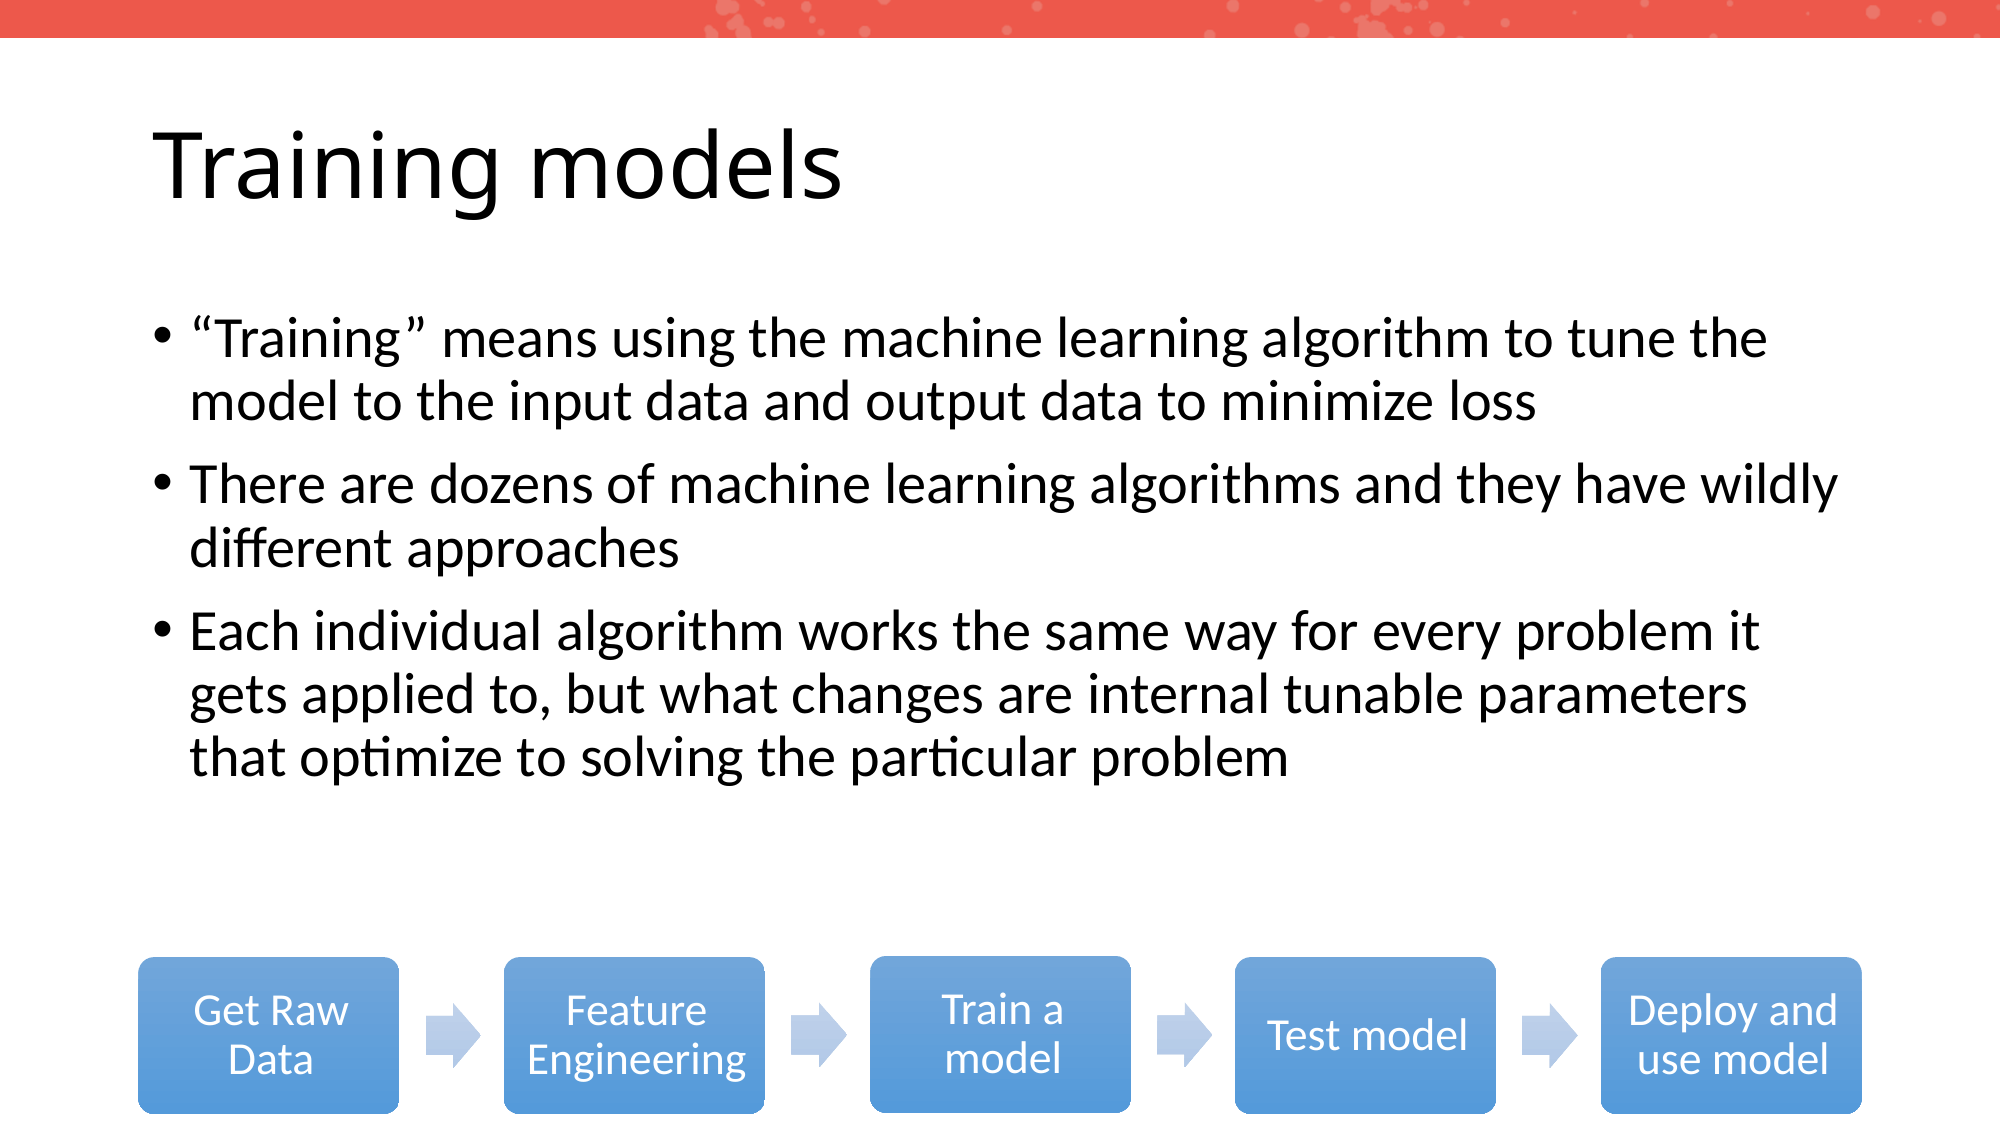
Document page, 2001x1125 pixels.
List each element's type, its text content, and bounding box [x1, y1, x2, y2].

list “Training” means using the machine learning algorithm to tune the model to the input data and output data to minimize loss There are dozens of machine learning algorithms and they have wildly different approaches Each individual algorithm works the same way for every problem it gets applied to, but what changes are internal tunable parameters that optimize to solving the particular problem [137, 299, 1863, 890]
title Training models [137, 59, 1863, 278]
picture [0, 0, 2000, 38]
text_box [137, 890, 1863, 1125]
